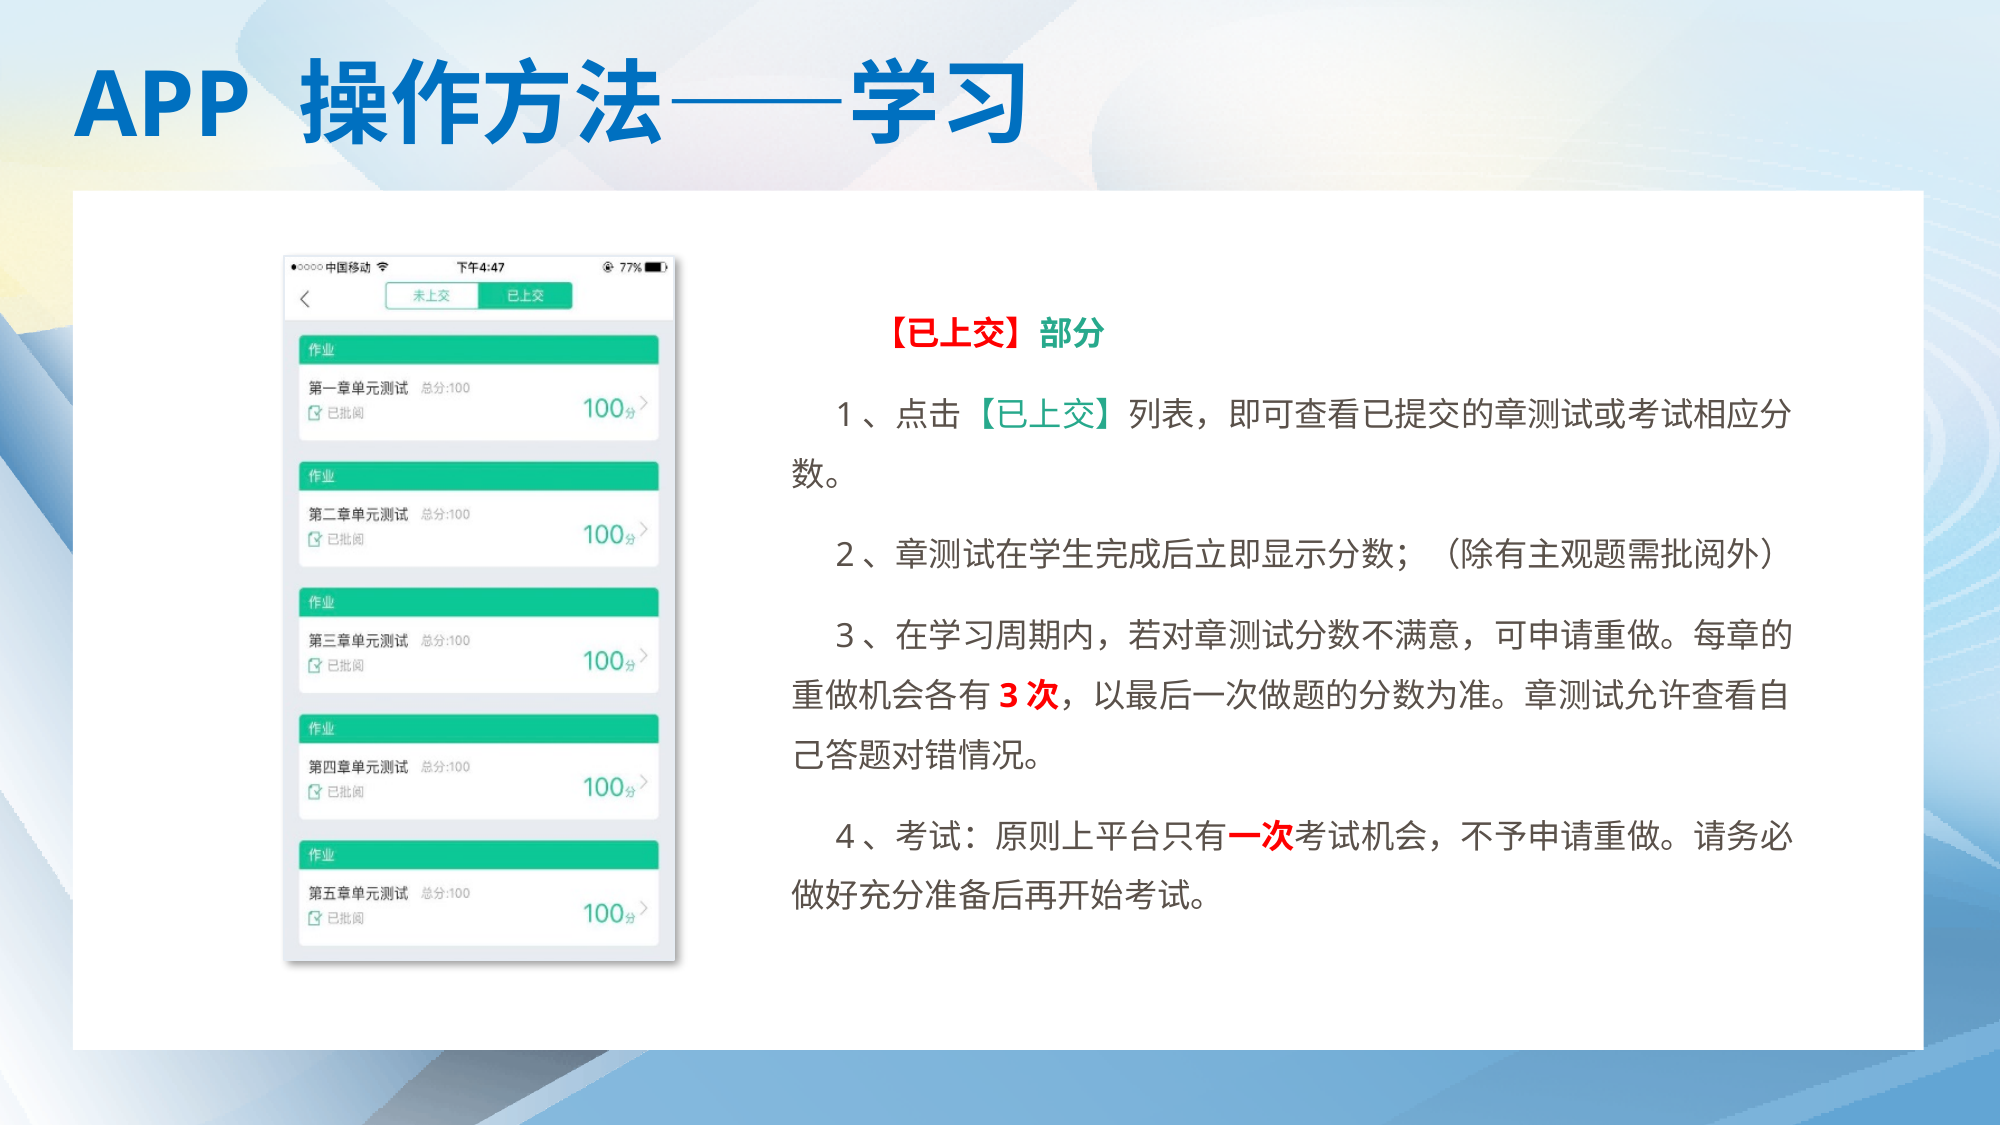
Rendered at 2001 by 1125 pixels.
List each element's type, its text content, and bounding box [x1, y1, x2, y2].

text_box APP 操作方法——学习 [59, 37, 1080, 163]
text_box [72, 190, 1925, 1051]
picture [0, 0, 2000, 1125]
text_box 【已上交】部分 1、点击【已上交】列表，即可查看已提交的章测试或考试相应分数。 2、章测试在学生完成后立即显示分数；（除有主观题需批阅外） 3、在学习周期内，若对章测试分数不满意，可申请重做。每章的重做机会各有3次，以最后一次做题的分数为准。章测试允许查看自己答题对错情况。 4、考试：原则上平台只有一次考试机会，不予申请重做。请务必做好充分准备后再开始考试。 [777, 284, 1823, 922]
